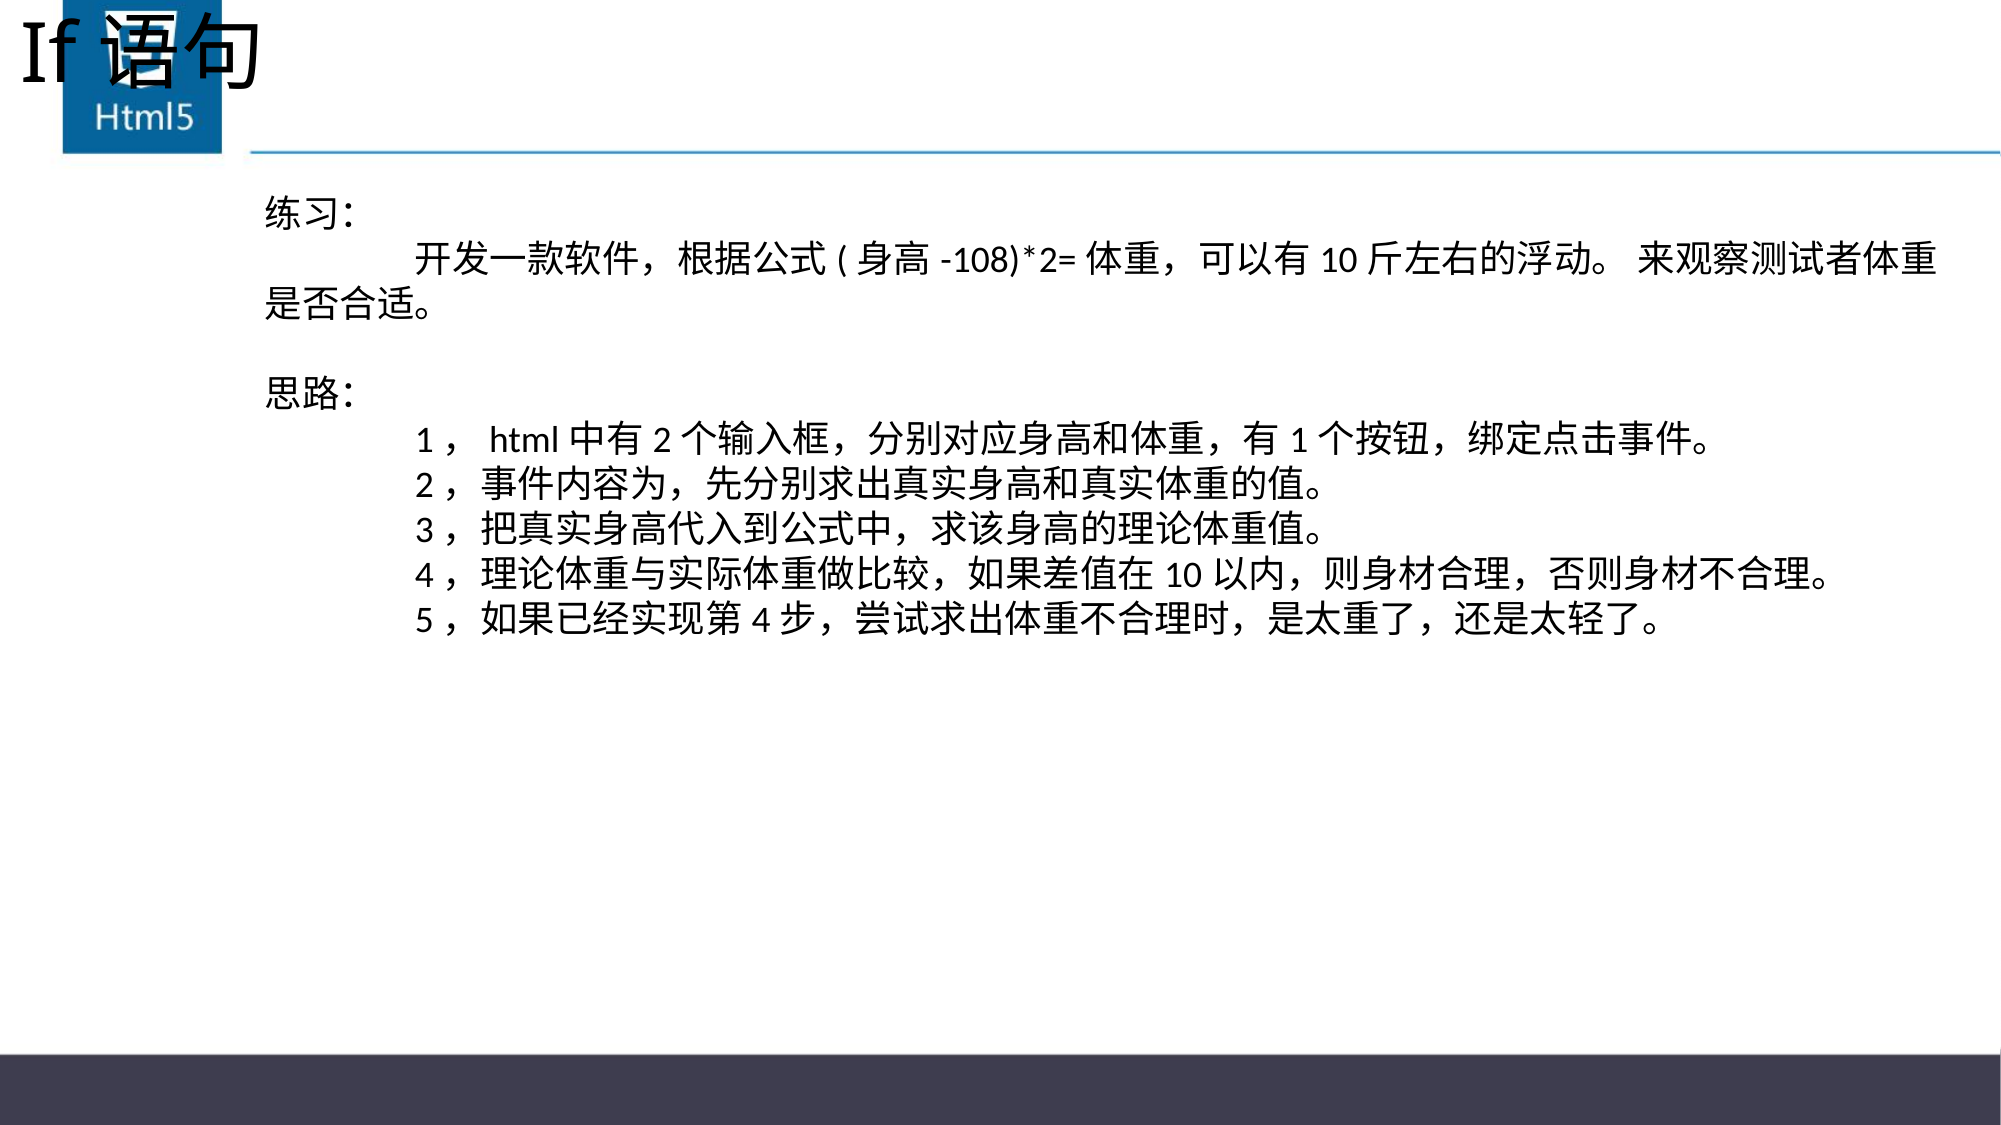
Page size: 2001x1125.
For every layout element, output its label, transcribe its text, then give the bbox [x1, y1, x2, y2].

list 练习： 开发一款软件，根据公式(身高-108)*2=体重，可以有10斤左右的浮动。 来观察测试者体重是否合适。 思路： 1，html中有2个输入框，分别对应身高和体重，有1个按钮，绑定点击事件。 2，事件内容为，先分别求出真实身高和真实体重的值。 3，把真实身高代入到公式中，求该身高的理论体重值。 4，理论体重与实际体重做比较，如果差值在10以内，则身材合理，否则身材不合理。 5，如果已经实现第4步，尝试求出体重不合理时，是太重了，还是太轻了。 [249, 182, 1980, 1041]
picture [0, 0, 2001, 1125]
title If语句 [6, 3, 1997, 152]
